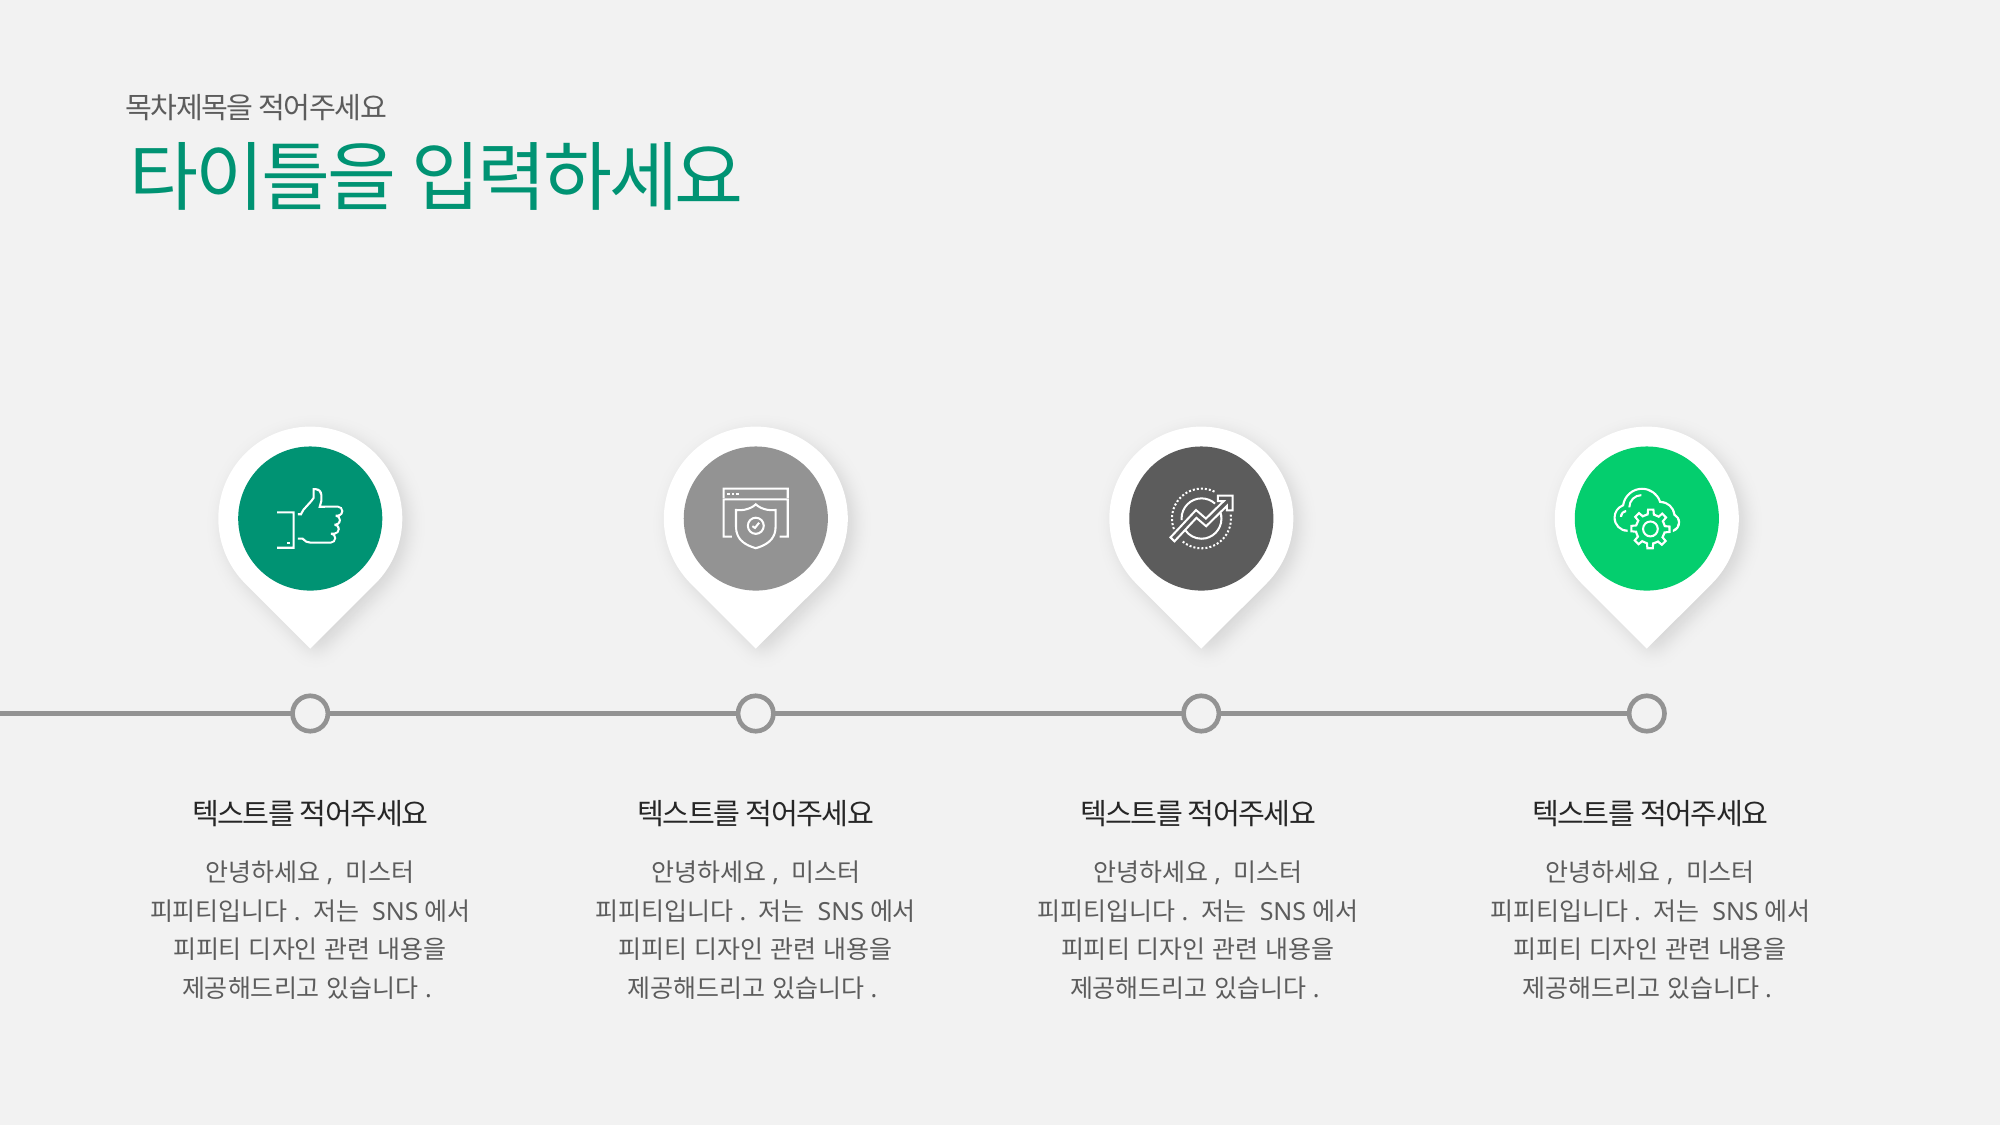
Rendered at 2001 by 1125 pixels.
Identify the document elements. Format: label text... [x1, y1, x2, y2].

text_box 목차제목을 적어주세요 [125, 89, 388, 125]
text_box 텍스트를 적어주세요 [1532, 795, 1769, 831]
text_box 텍스트를 적어주세요 [191, 795, 429, 831]
text_box [1128, 445, 1275, 592]
text_box 안녕하세요, 미스터 피피티입니다. 저는 SNS에서 피피티 디자인 관련 내용을 제공해드리고 있습니다. [587, 847, 925, 1003]
text_box 텍스트를 적어주세요 [1079, 795, 1317, 831]
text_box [1613, 487, 1681, 550]
text_box [291, 714, 329, 733]
text_box [1553, 425, 1740, 651]
text_box [291, 694, 329, 713]
text_box 안녕하세요, 미스터 피피티입니다. 저는 SNS에서 피피티 디자인 관련 내용을 제공해드리고 있습니다. [141, 847, 479, 1003]
text_box [737, 714, 775, 733]
text_box [1182, 694, 1220, 713]
text_box 타이틀을 입력하세요 [129, 129, 744, 220]
text_box 안녕하세요, 미스터 피피티입니다. 저는 SNS에서 피피티 디자인 관련 내용을 제공해드리고 있습니다. [1029, 847, 1367, 1003]
text_box [1628, 694, 1666, 733]
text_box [1169, 487, 1234, 550]
text_box 텍스트를 적어주세요 [637, 795, 875, 831]
text_box [1108, 425, 1295, 651]
text_box [1182, 714, 1220, 733]
text_box [237, 445, 384, 592]
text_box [277, 488, 344, 549]
text_box [217, 425, 404, 651]
text_box [1573, 445, 1720, 592]
text_box 안녕하세요, 미스터 피피티입니다. 저는 SNS에서 피피티 디자인 관련 내용을 제공해드리고 있습니다. [1481, 847, 1820, 1003]
text_box [737, 694, 775, 713]
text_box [722, 487, 789, 550]
text_box [662, 425, 849, 651]
text_box [682, 445, 829, 592]
